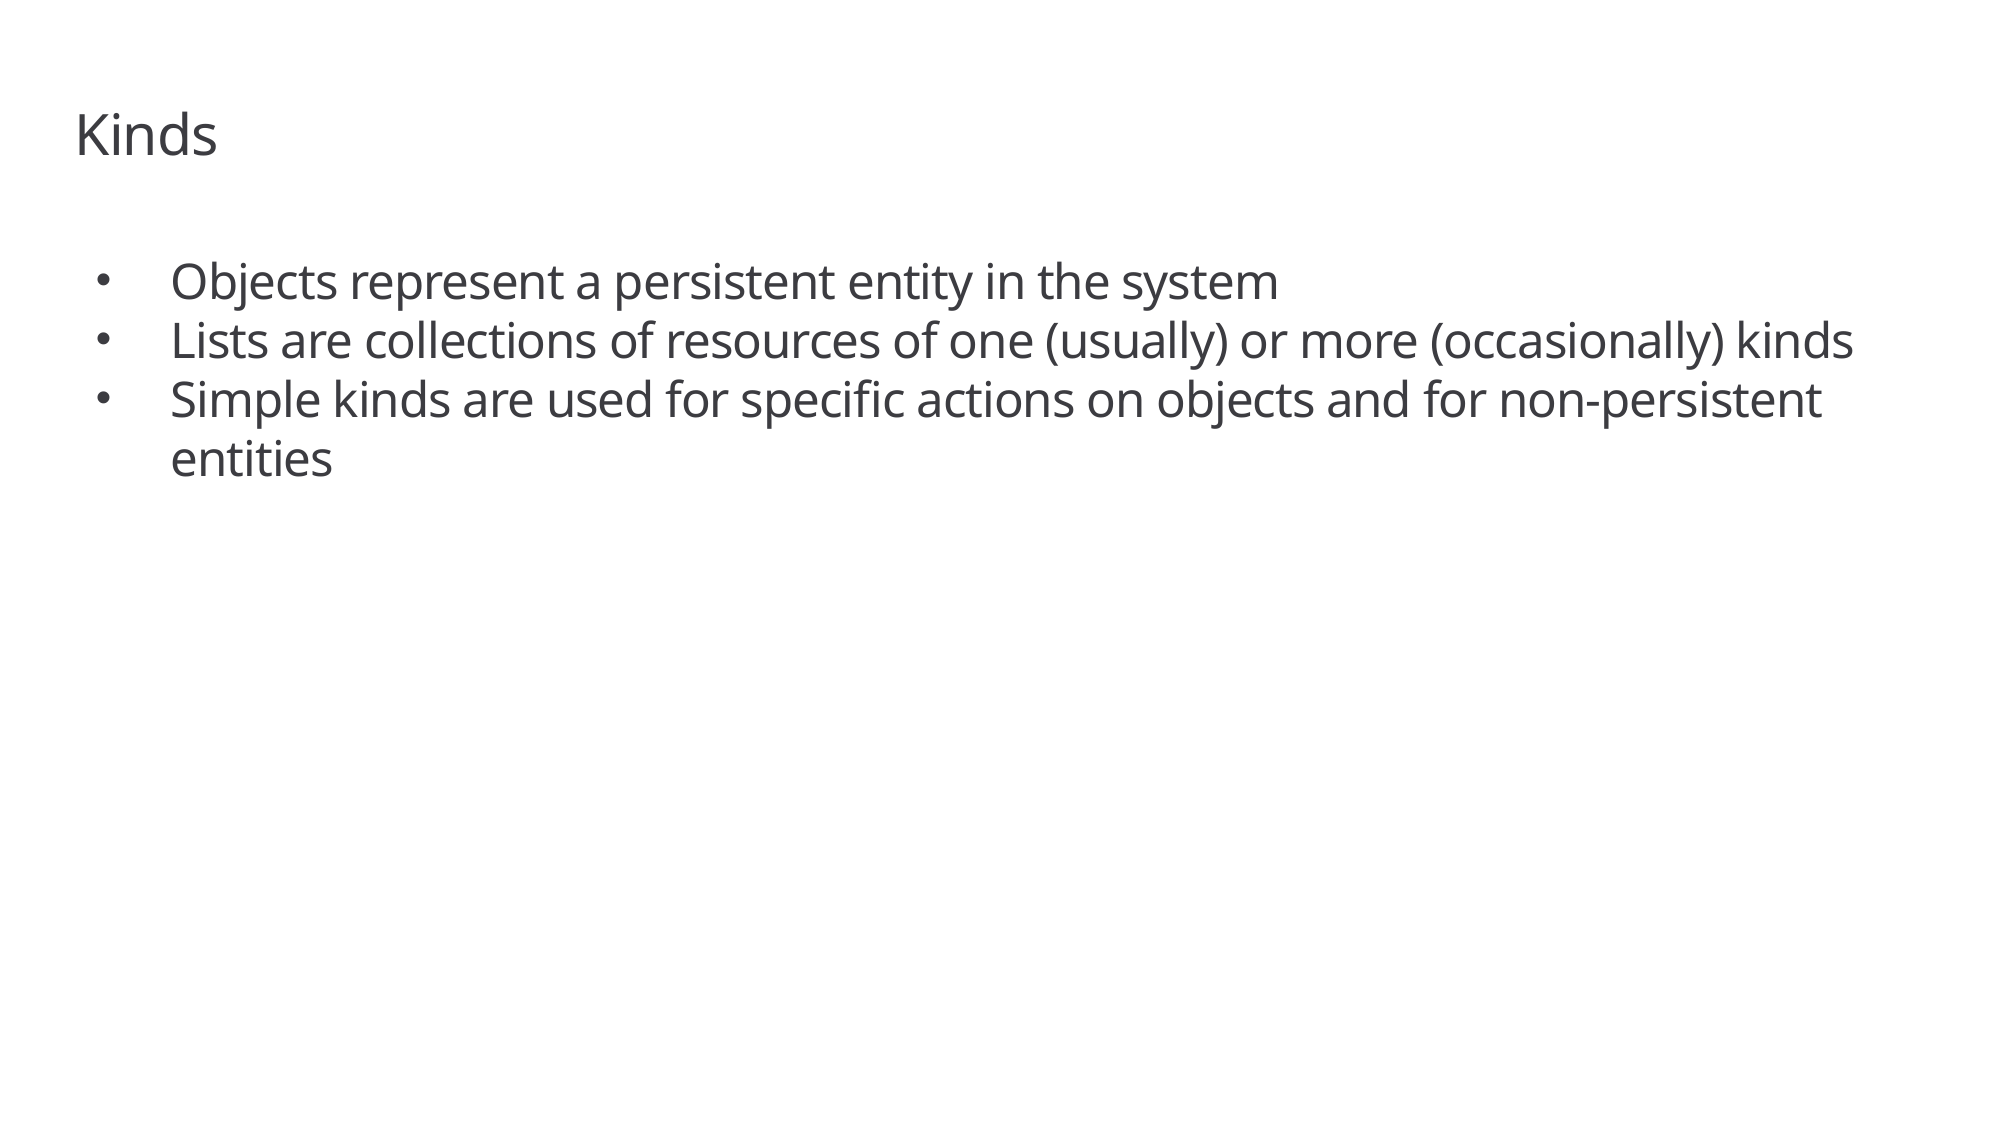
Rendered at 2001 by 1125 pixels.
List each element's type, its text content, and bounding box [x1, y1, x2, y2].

title Kinds [74, 91, 1930, 225]
list Objects represent a persistent entity in the system Lists are collections of resources of one (usually) or more (occasionally) kinds Simple kinds are used for specific actions on objects and for non-persistent entities [95, 235, 1904, 563]
